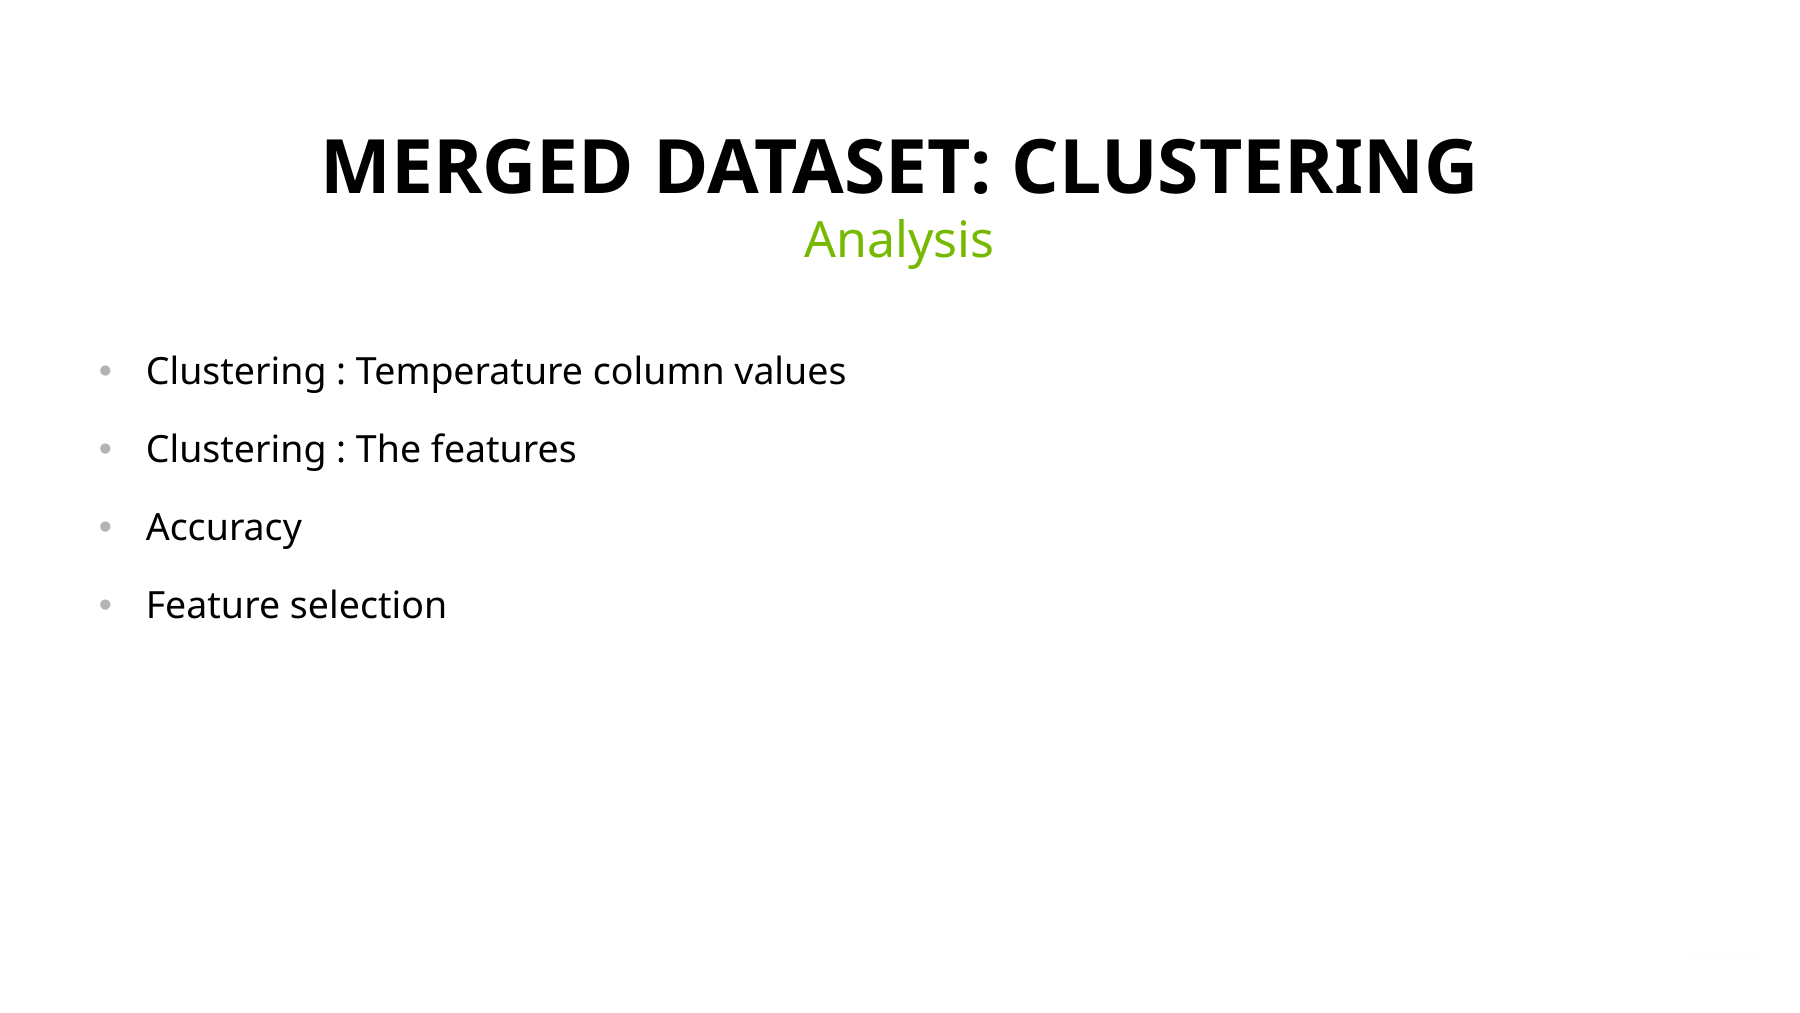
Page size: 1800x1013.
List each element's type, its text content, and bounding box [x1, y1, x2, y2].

list Analysis [81, 206, 1719, 294]
title Merged Dataset: Clustering [81, 120, 1719, 206]
list Clustering : Temperature column values Clustering : The features Accuracy Feature selection [83, 344, 1717, 952]
